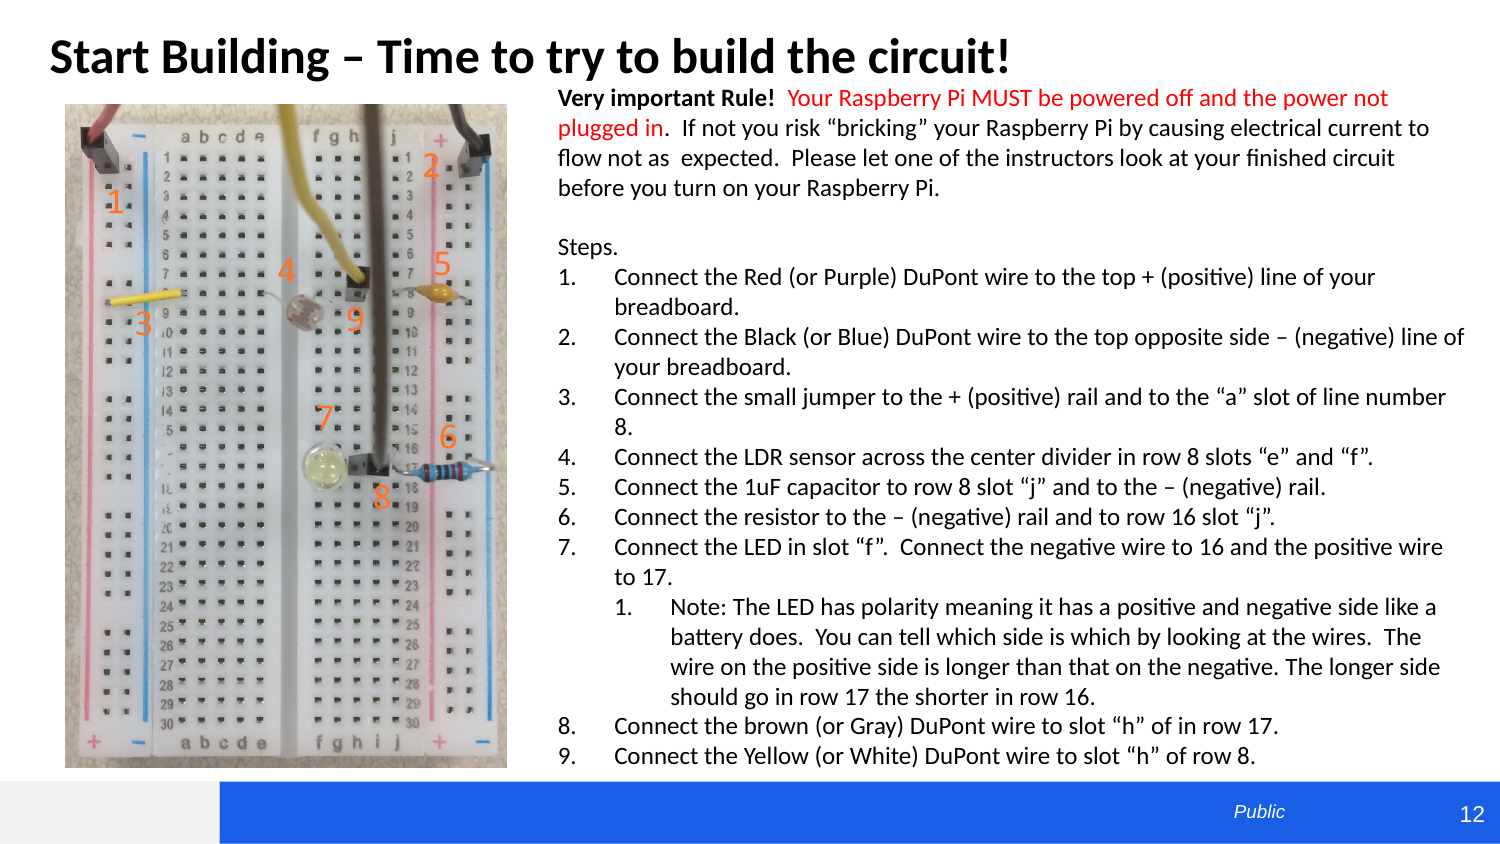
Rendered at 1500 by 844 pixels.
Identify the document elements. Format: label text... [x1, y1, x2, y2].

slide_number 12 [1415, 782, 1500, 844]
title Start Building – Time to try to build the circuit! [34, 20, 1468, 92]
text_box Very important Rule! Your Raspberry Pi MUST be powered off and the power not plugged in. If not you risk “bricking” your Raspberry Pi by causing electrical current to flow not as expected. Please let one of the instructors look at your finished circuit before you turn on your Raspberry Pi. Steps. Connect the Red (or Purple) DuPont wire to the top + (positive) line of your breadboard. Connect the Black (or Blue) DuPont wire to the top opposite side – (negative) line of your breadboard. Connect the small jumper to the + (positive) rail and to the “a” slot of line number 8. Connect the LDR sensor across the center divider in row 8 slots “e” and “f”. Connect the 1uF capacitor to row 8 slot “j” and to the – (negative) rail. Connect the resistor to the – (negative) rail and to row 16 slot “j”. Connect the LED in slot “f”. Connect the negative wire to 16 and the positive wire to 17. Note: The LED has polarity meaning it has a positive and negative side like a battery does. You can tell which side is which by looking at the wires. The wire on the positive side is longer than that on the negative. The longer side should go in row 17 the shorter in row 16. Connect the brown (or Gray) DuPont wire to slot “h” of in row 17. Connect the Yellow (or White) DuPont wire to slot “h” of row 8. [543, 73, 1483, 778]
picture [65, 104, 507, 768]
